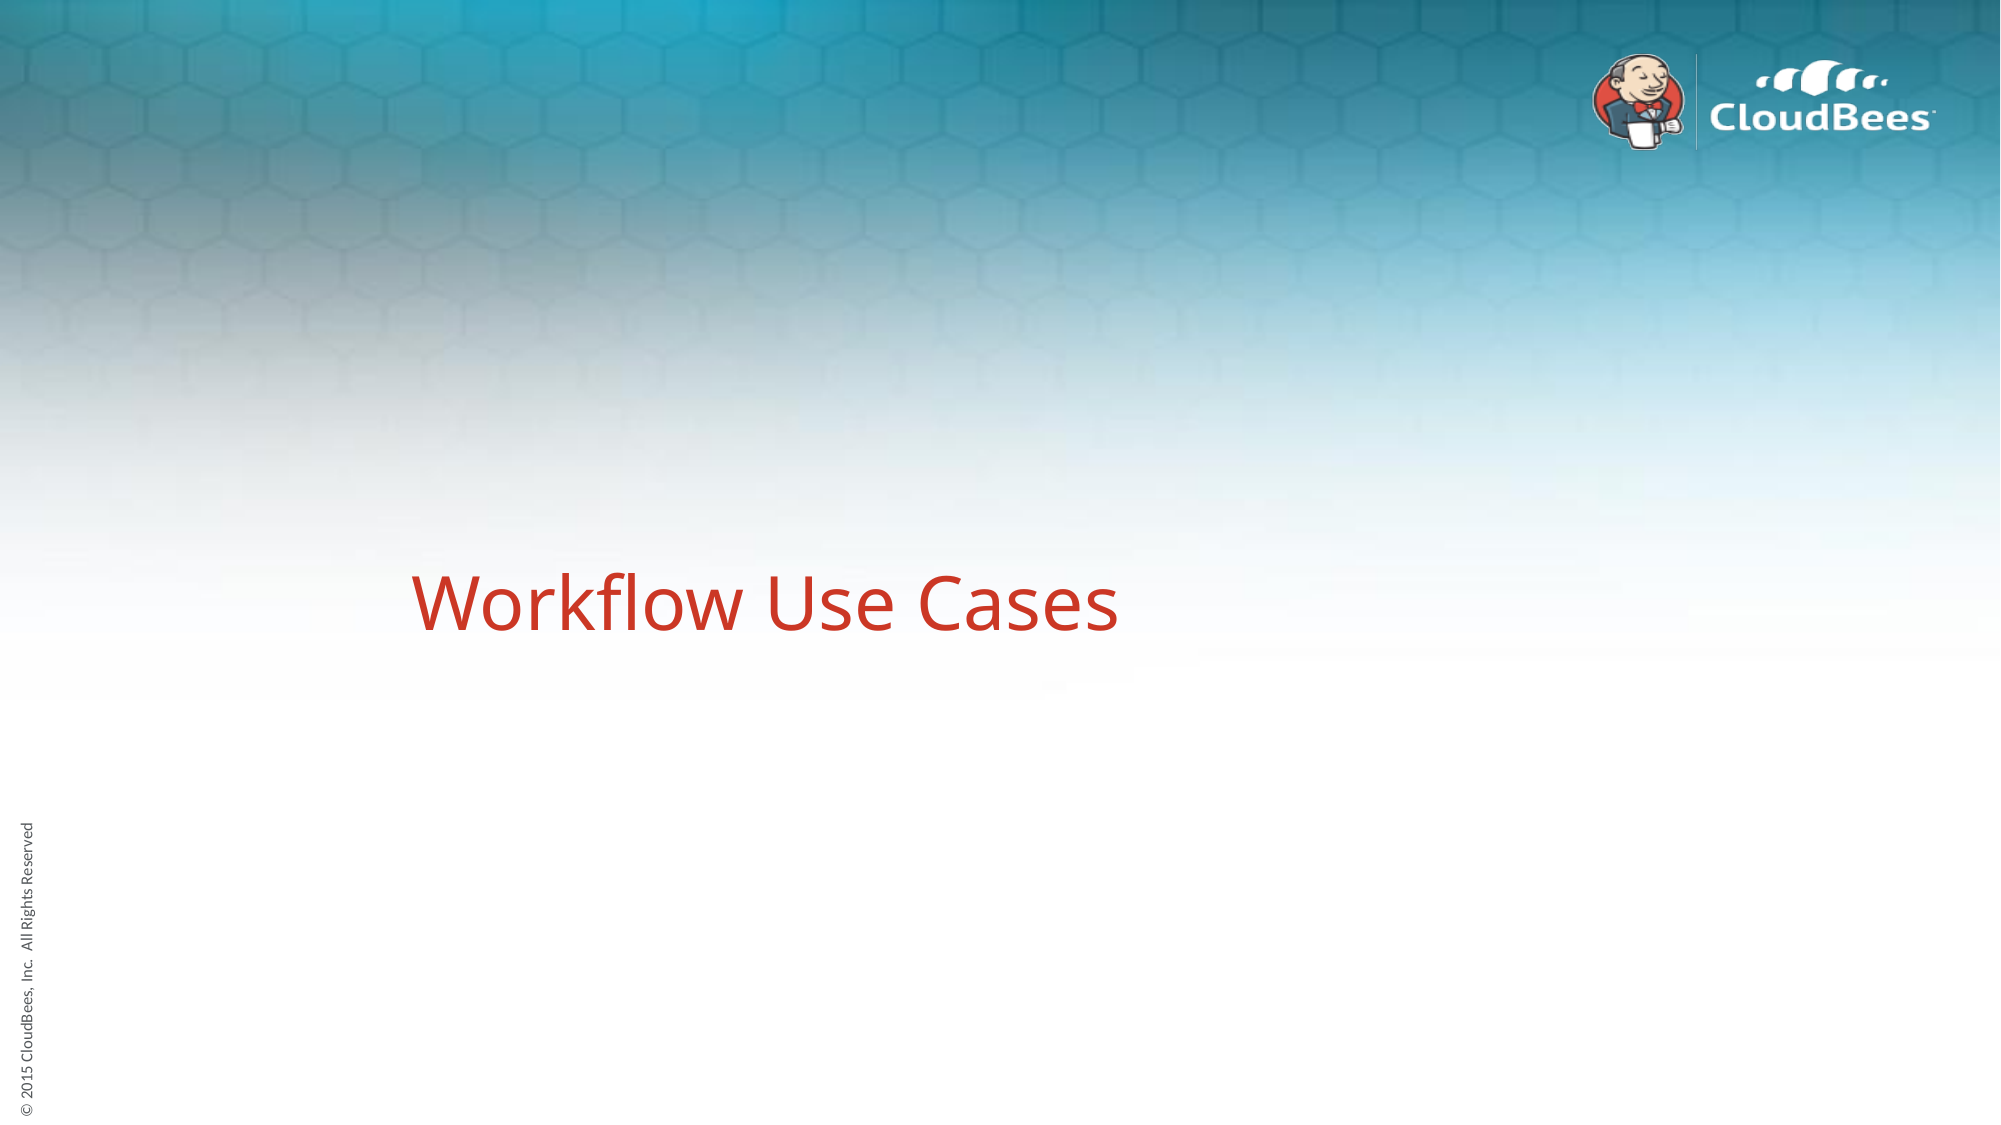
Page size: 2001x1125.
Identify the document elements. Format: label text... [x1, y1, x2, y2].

picture [0, 0, 2001, 1125]
title Workflow Use Cases [396, 436, 1435, 661]
